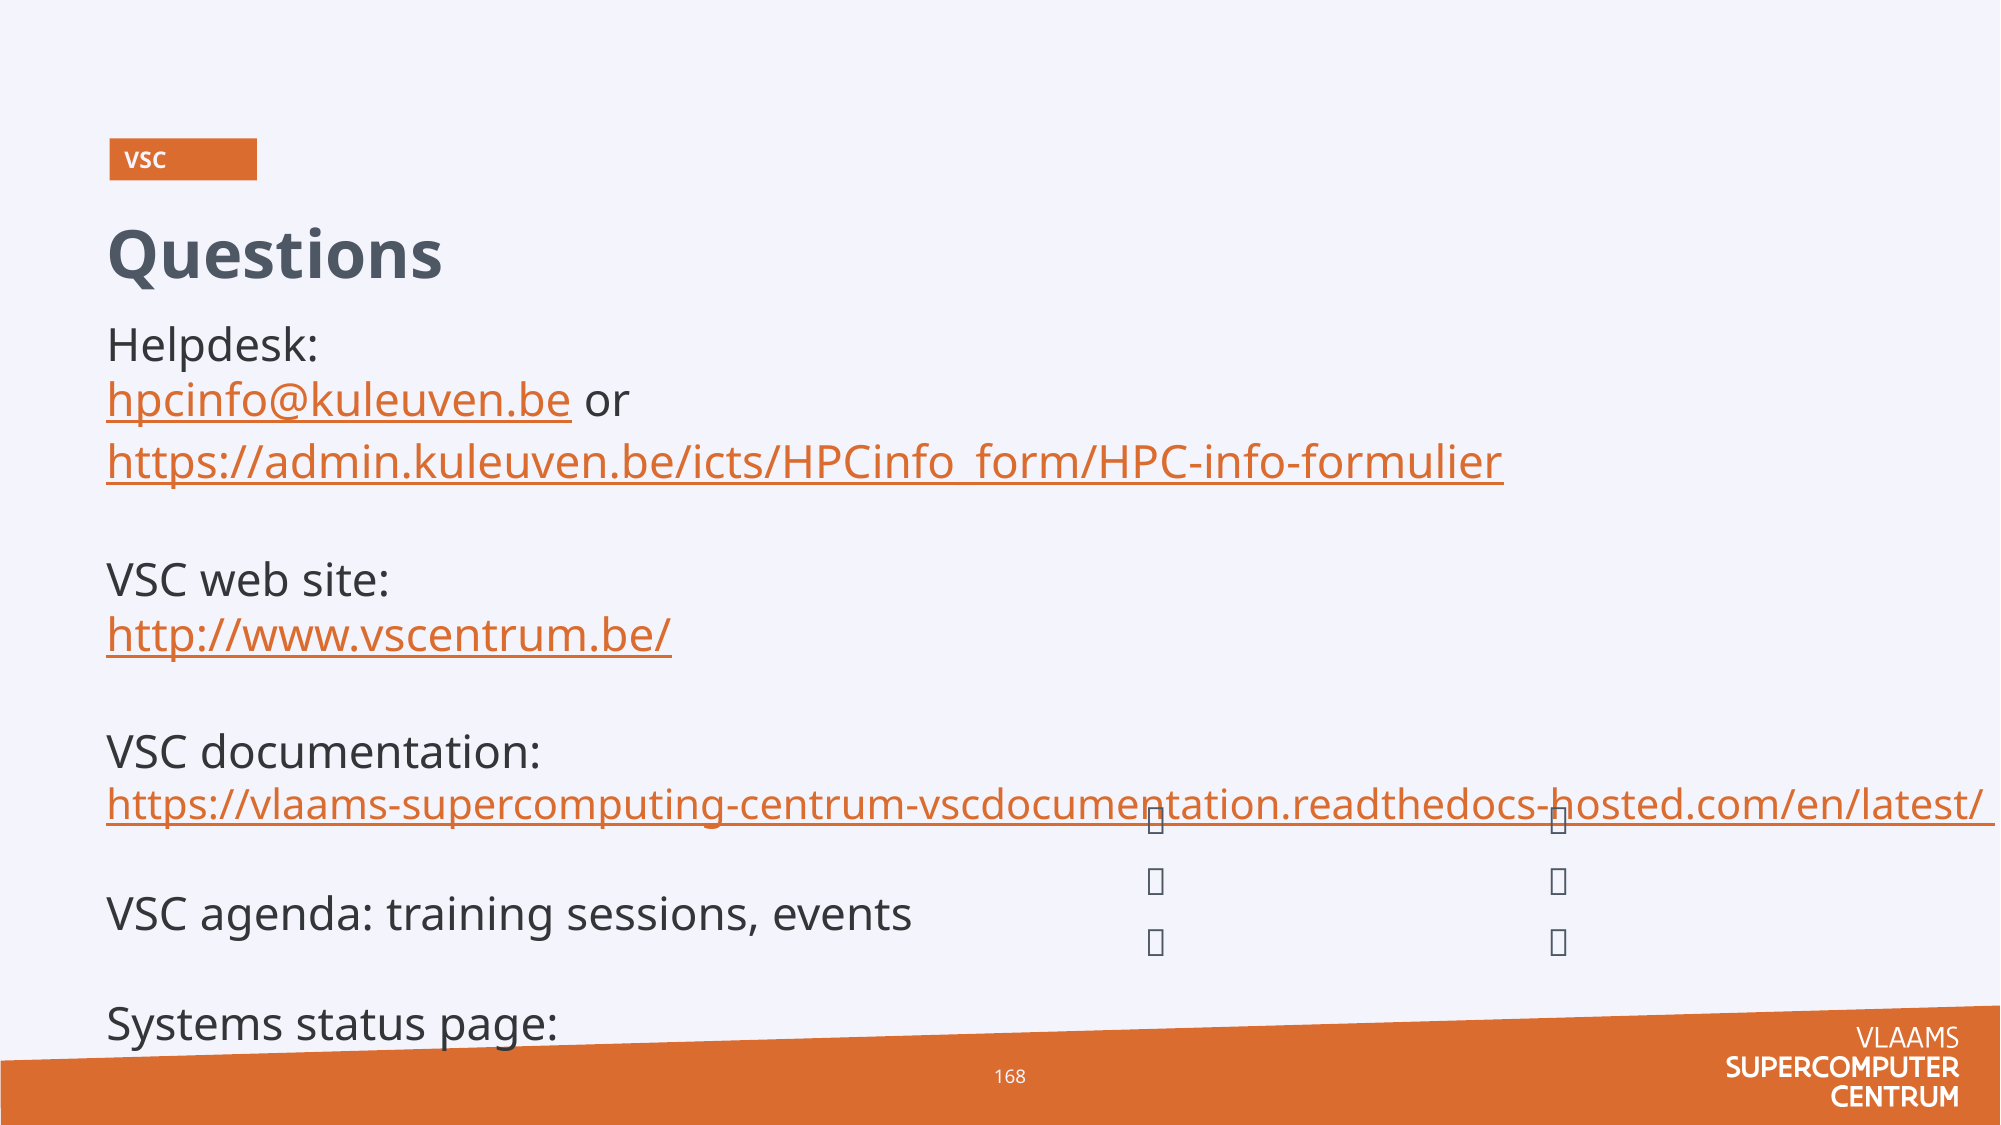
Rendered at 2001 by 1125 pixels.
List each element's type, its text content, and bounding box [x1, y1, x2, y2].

text_box  [1532, 789, 1585, 850]
text_box  [1129, 850, 1182, 911]
text_box  [1532, 911, 1585, 971]
slide_number 168 [958, 1047, 1042, 1108]
text_box  [1532, 850, 1585, 911]
text_box  [1129, 789, 1182, 850]
text_box VSC [109, 138, 257, 181]
text_box Questions [91, 204, 786, 299]
text_box Helpdesk: hpcinfo@kuleuven.be or https://admin.kuleuven.be/icts/HPCinfo_form/HPC-info-formulier VSC web site: http://www.vscentrum.be/ VSC documentation: https://vlaams-supercomputing-centrum-vscdocumentation.readthedocs-hosted.com/en/latest/ VSC agenda: training sessions, events Systems status page: http://status.kuleuven.be/hpc [91, 307, 2000, 1120]
text_box  [1129, 911, 1182, 971]
